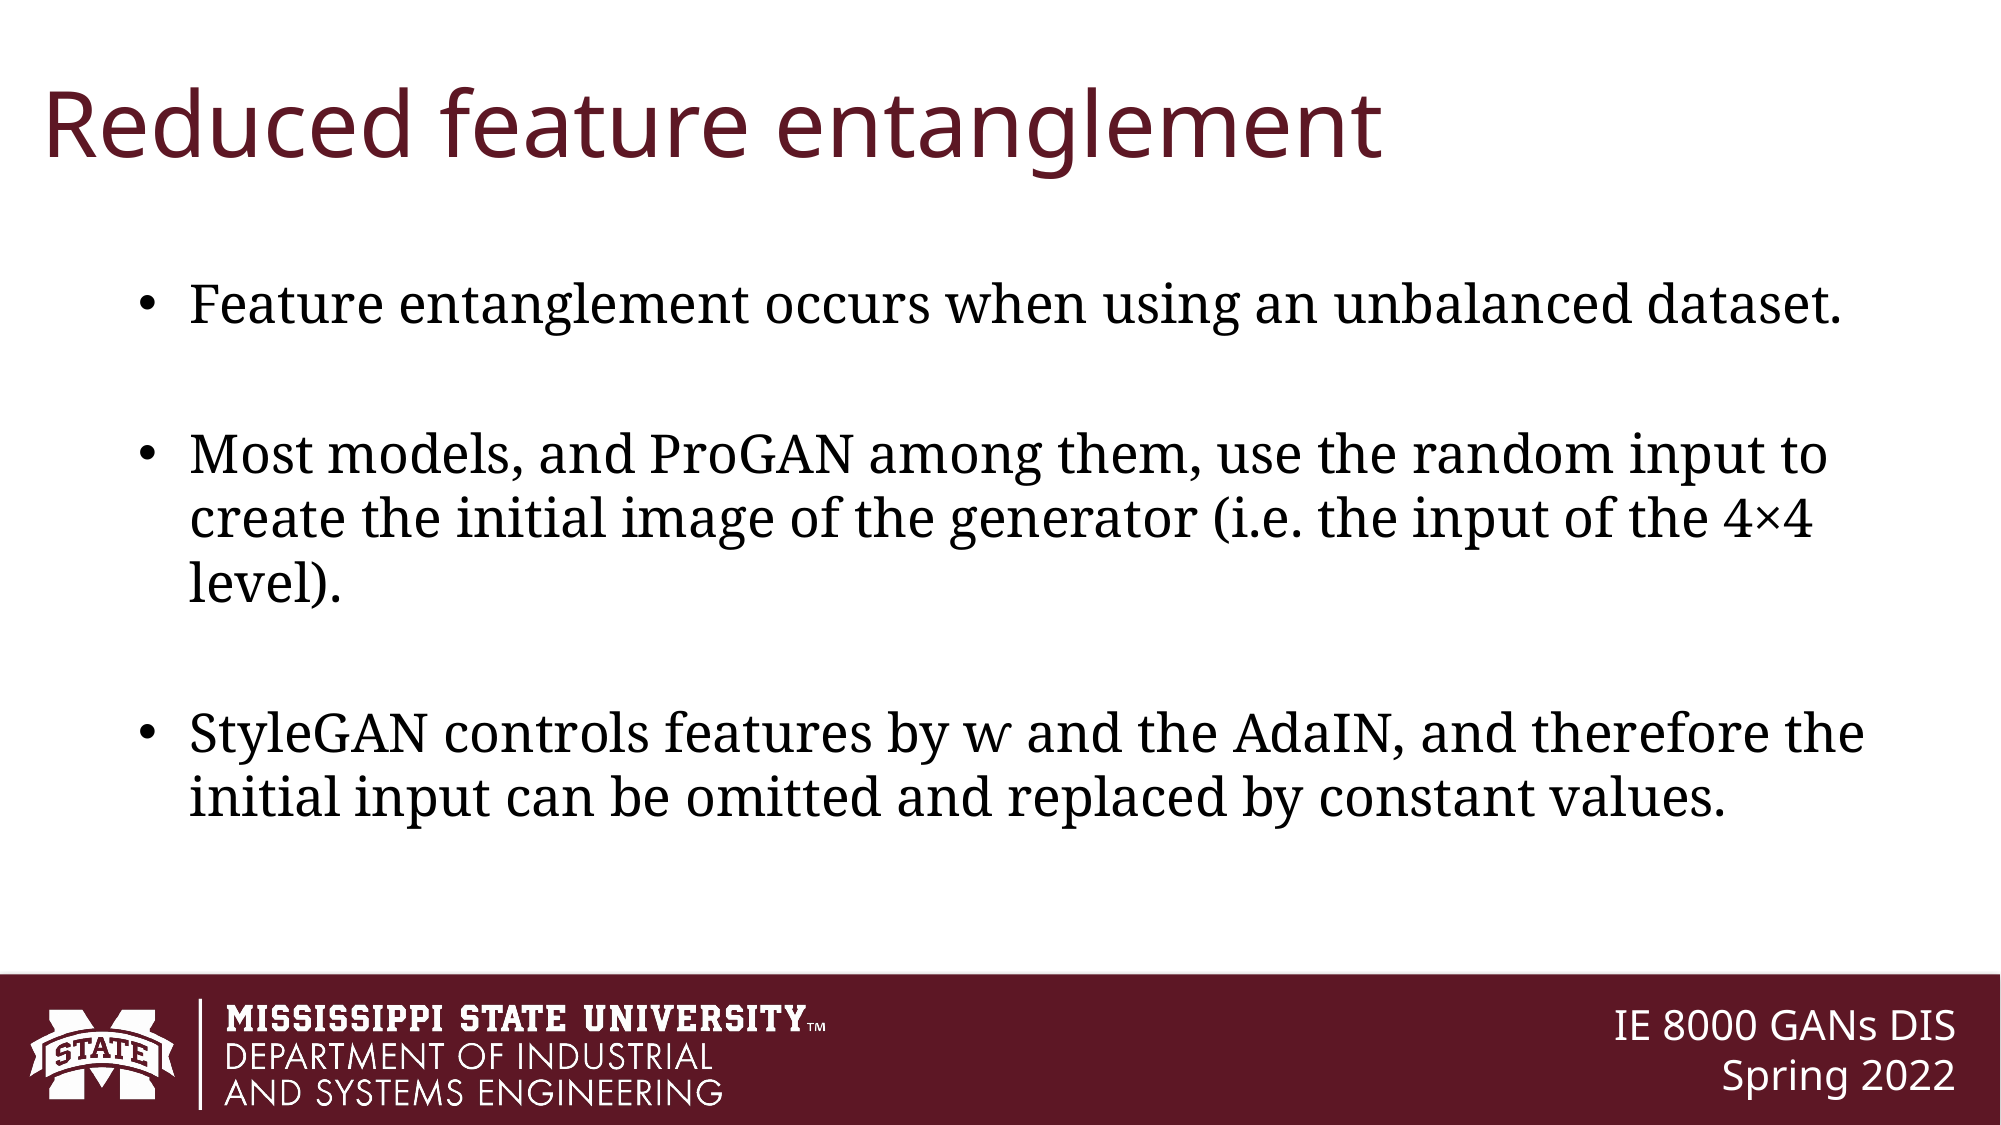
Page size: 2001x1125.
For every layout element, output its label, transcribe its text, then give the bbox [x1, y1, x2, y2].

title Reduced feature entanglement [26, 27, 1804, 215]
list Feature entanglement occurs when using an unbalanced dataset. Most models, and ProGAN among them, use the random input to create the initial image of the generator (i.e. the input of the 4×4 level). StyleGAN controls features by ⱳ and the AdaIN, and therefore the initial input can be omitted and replaced by constant values. [123, 262, 1900, 911]
picture [0, 974, 847, 1125]
